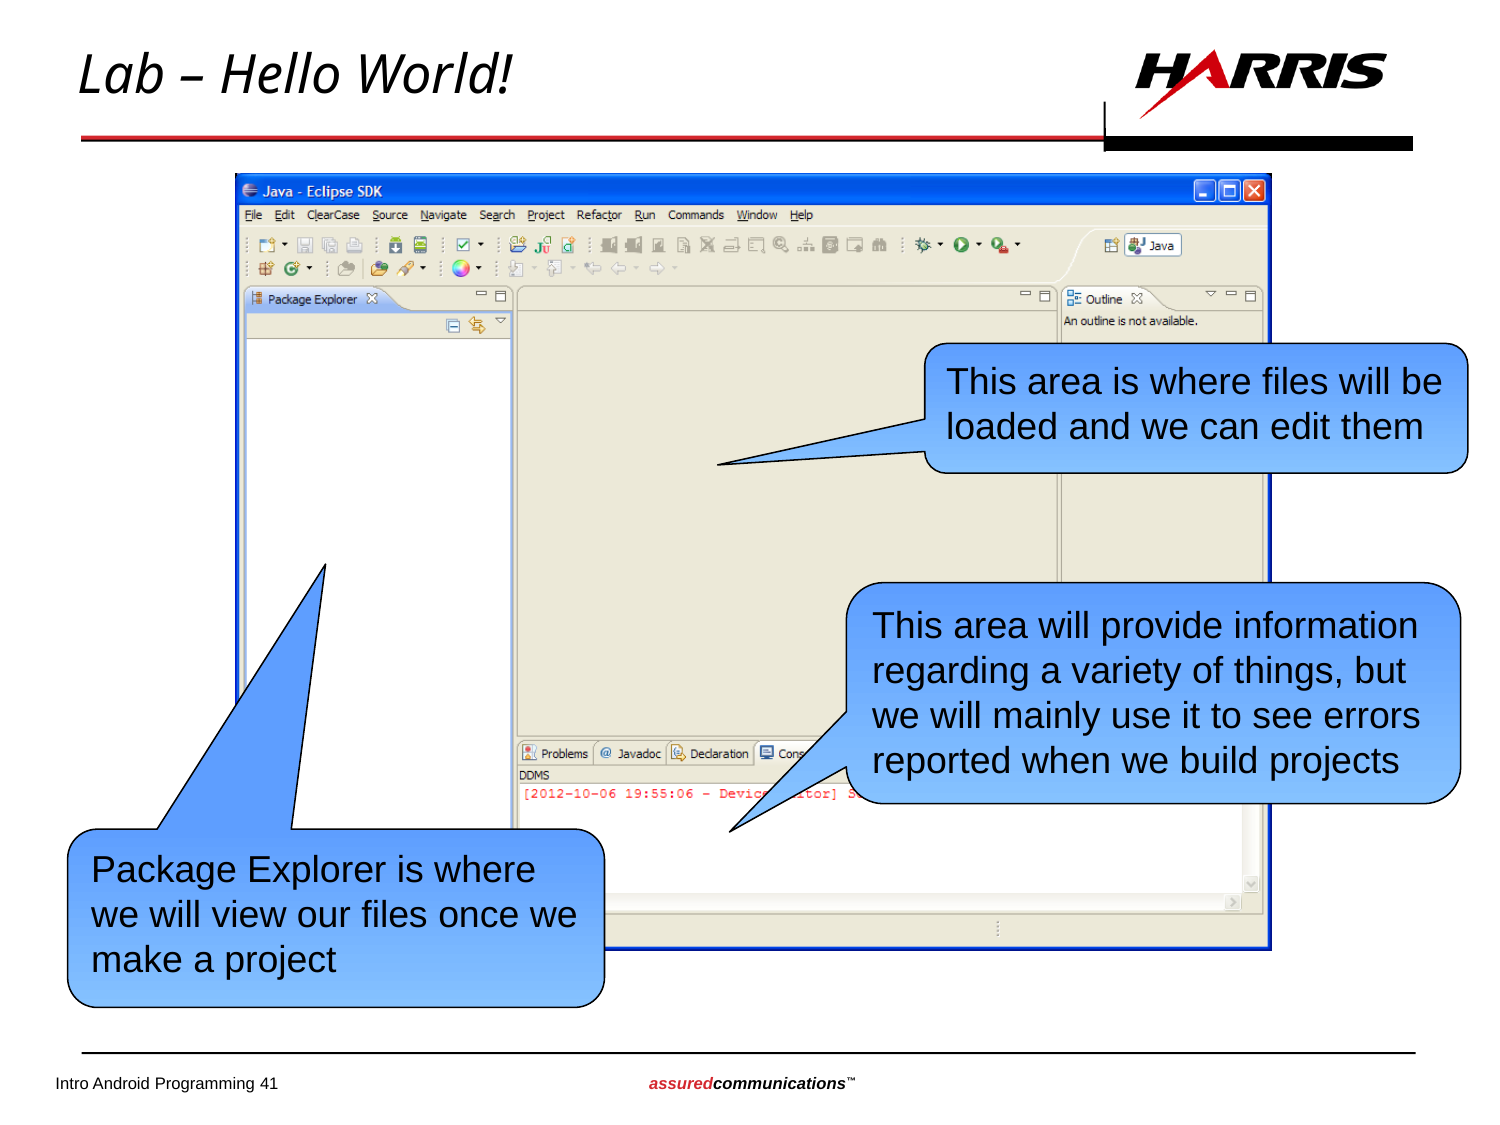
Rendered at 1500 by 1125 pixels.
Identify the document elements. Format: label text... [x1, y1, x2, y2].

text_box This area will provide information regarding a variety of things, but we will mainly use it to see errors reported when we build projects [1277, 582, 1461, 804]
picture [1135, 49, 1387, 119]
text_box Package Explorer is where we will view our files once we make a project [67, 716, 605, 1008]
text_box This area is where files will be loaded and we can edit them [1277, 343, 1468, 474]
title Lab – Hello World! [62, 27, 951, 117]
picture [234, 172, 1272, 951]
